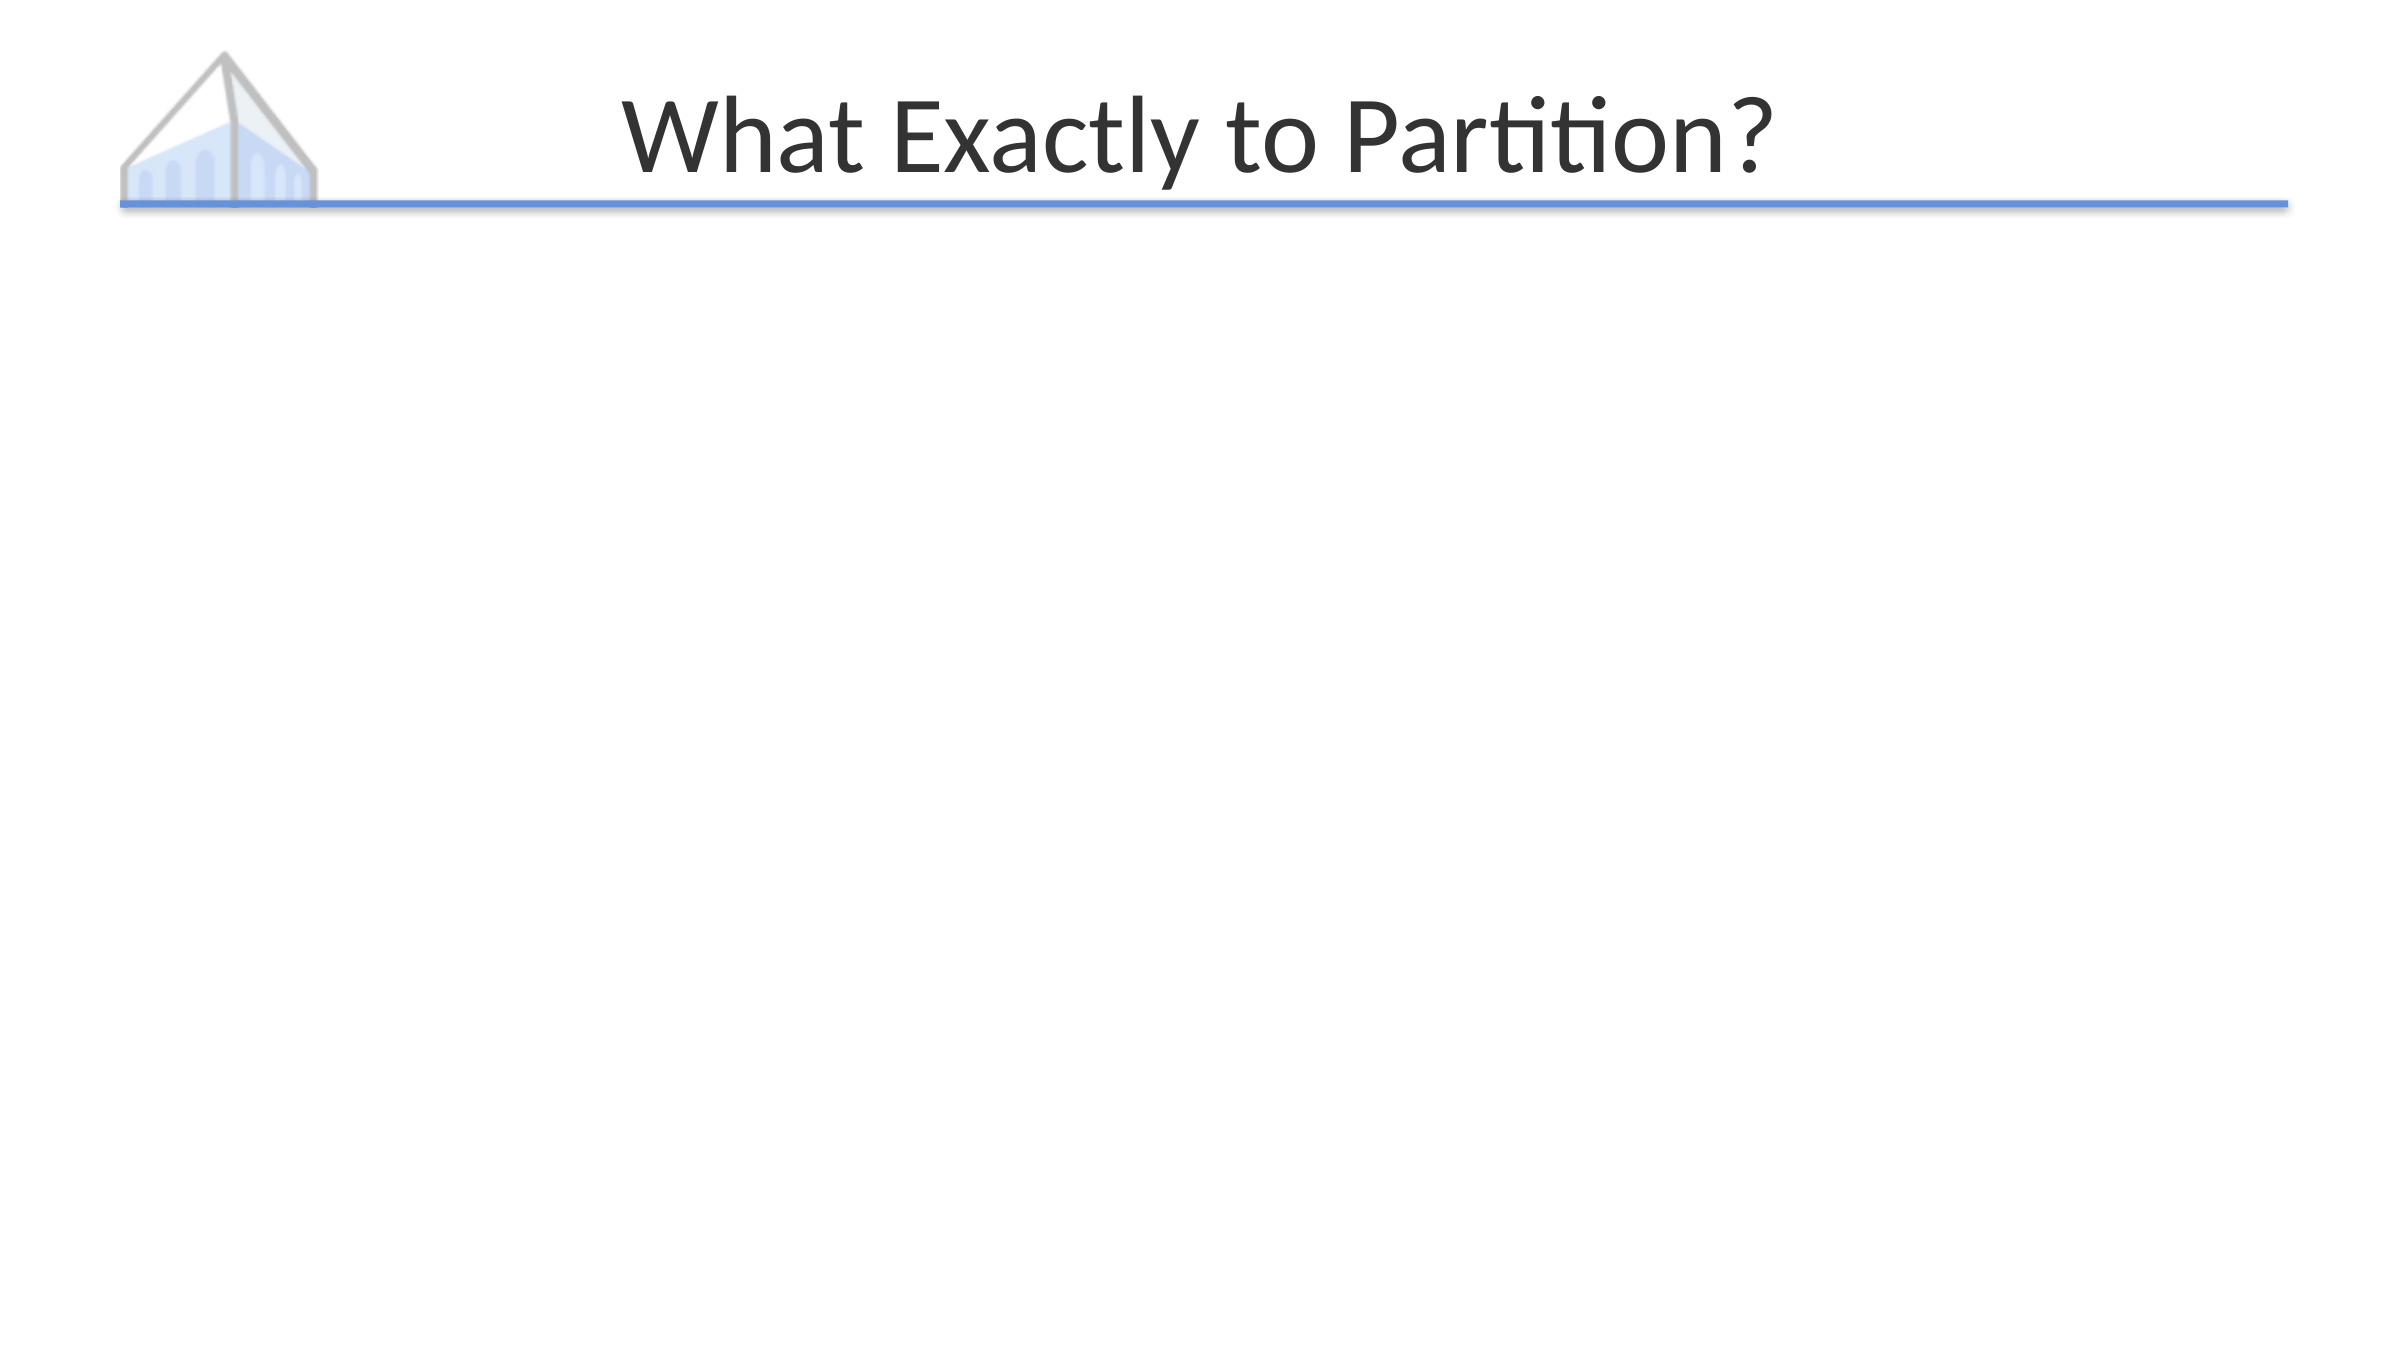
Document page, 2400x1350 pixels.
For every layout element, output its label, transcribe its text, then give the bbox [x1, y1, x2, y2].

title What Exactly to Partition? [0, 28, 2400, 228]
